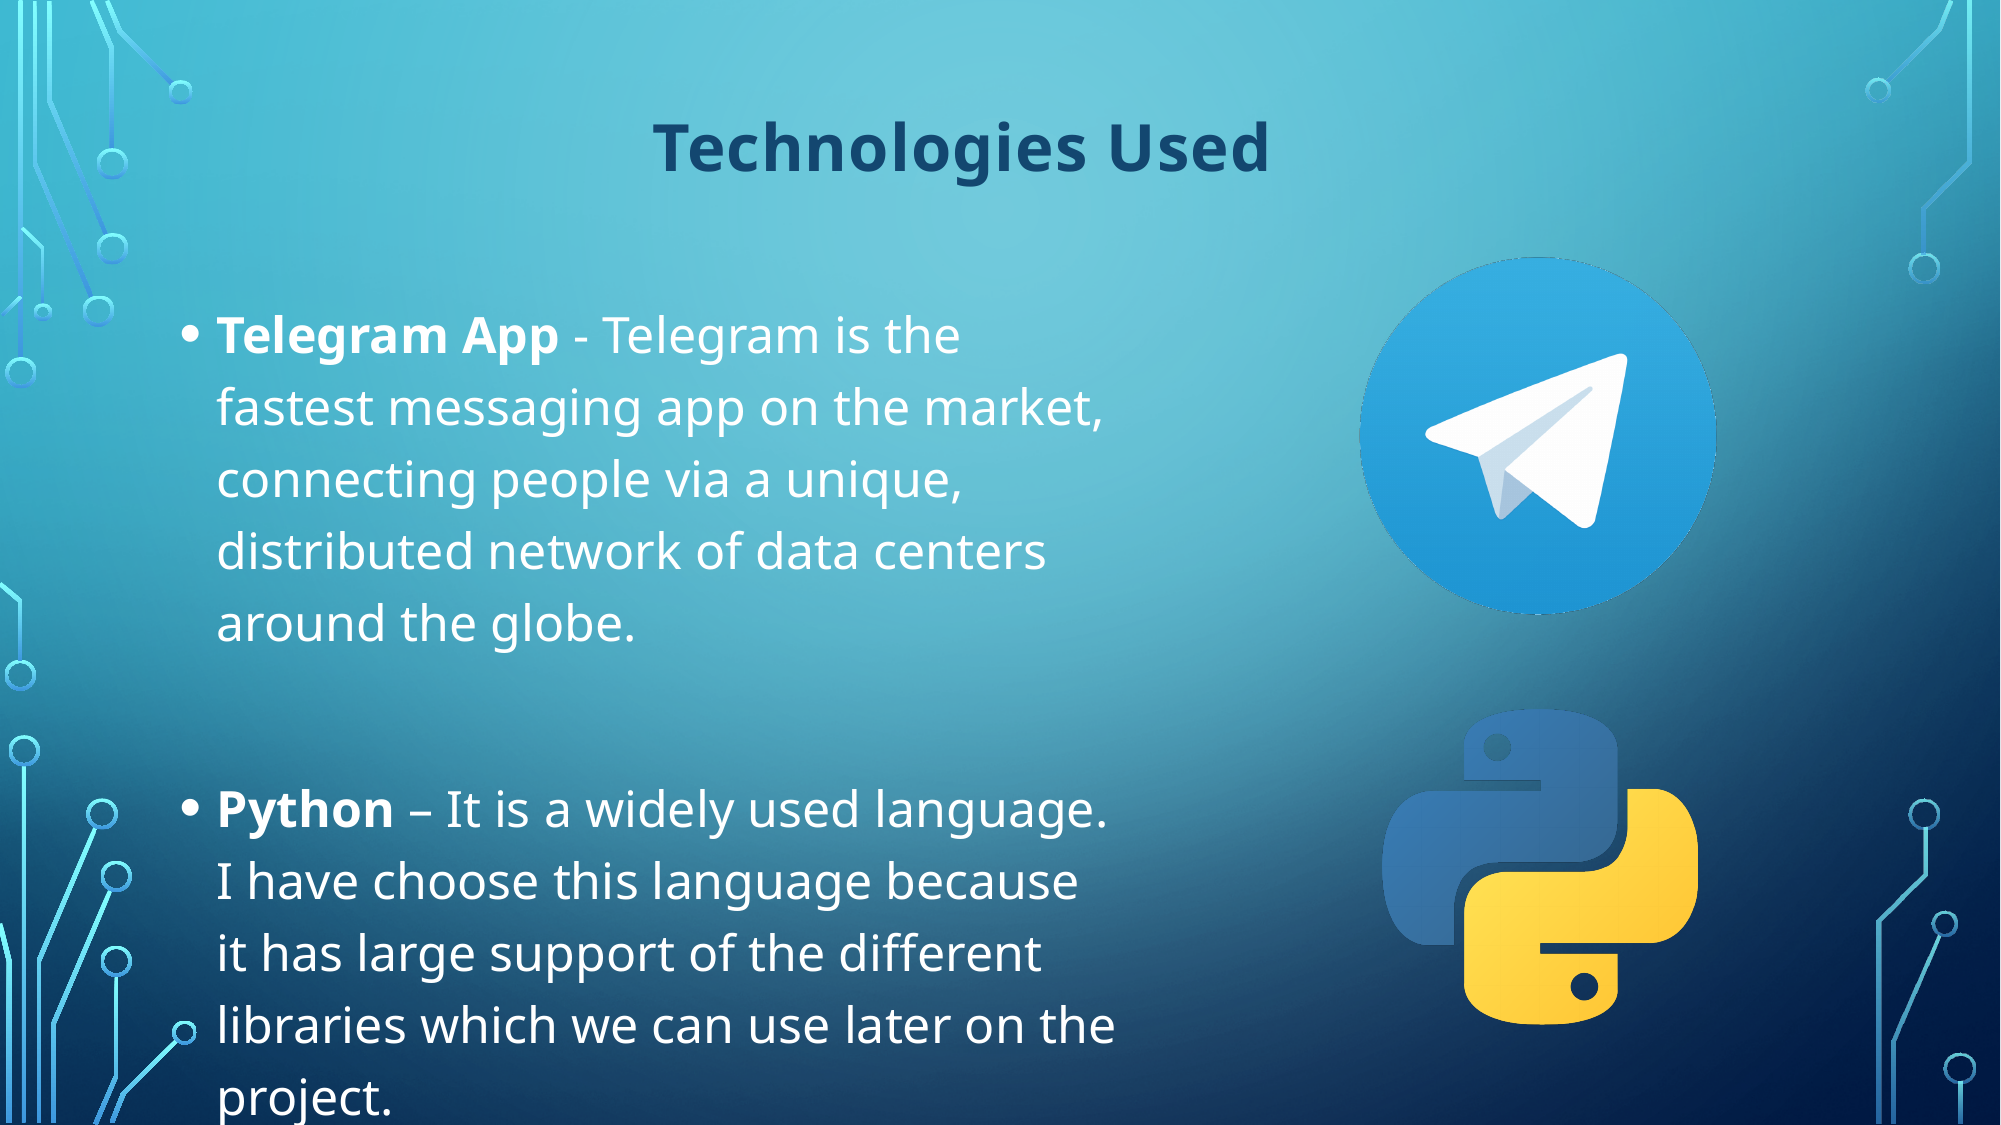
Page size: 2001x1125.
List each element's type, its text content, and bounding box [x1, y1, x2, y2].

picture [1382, 709, 1698, 1025]
picture [1340, 239, 1739, 639]
list Telegram App - Telegram is the fastest messaging app on the market, connecting people via a unique, distributed network of data centers around the globe. Python – It is a widely used language. I have choose this language because it has large support of the different libraries which we can use later on the project. [164, 283, 1139, 1029]
title Technologies Used [601, 80, 1324, 221]
